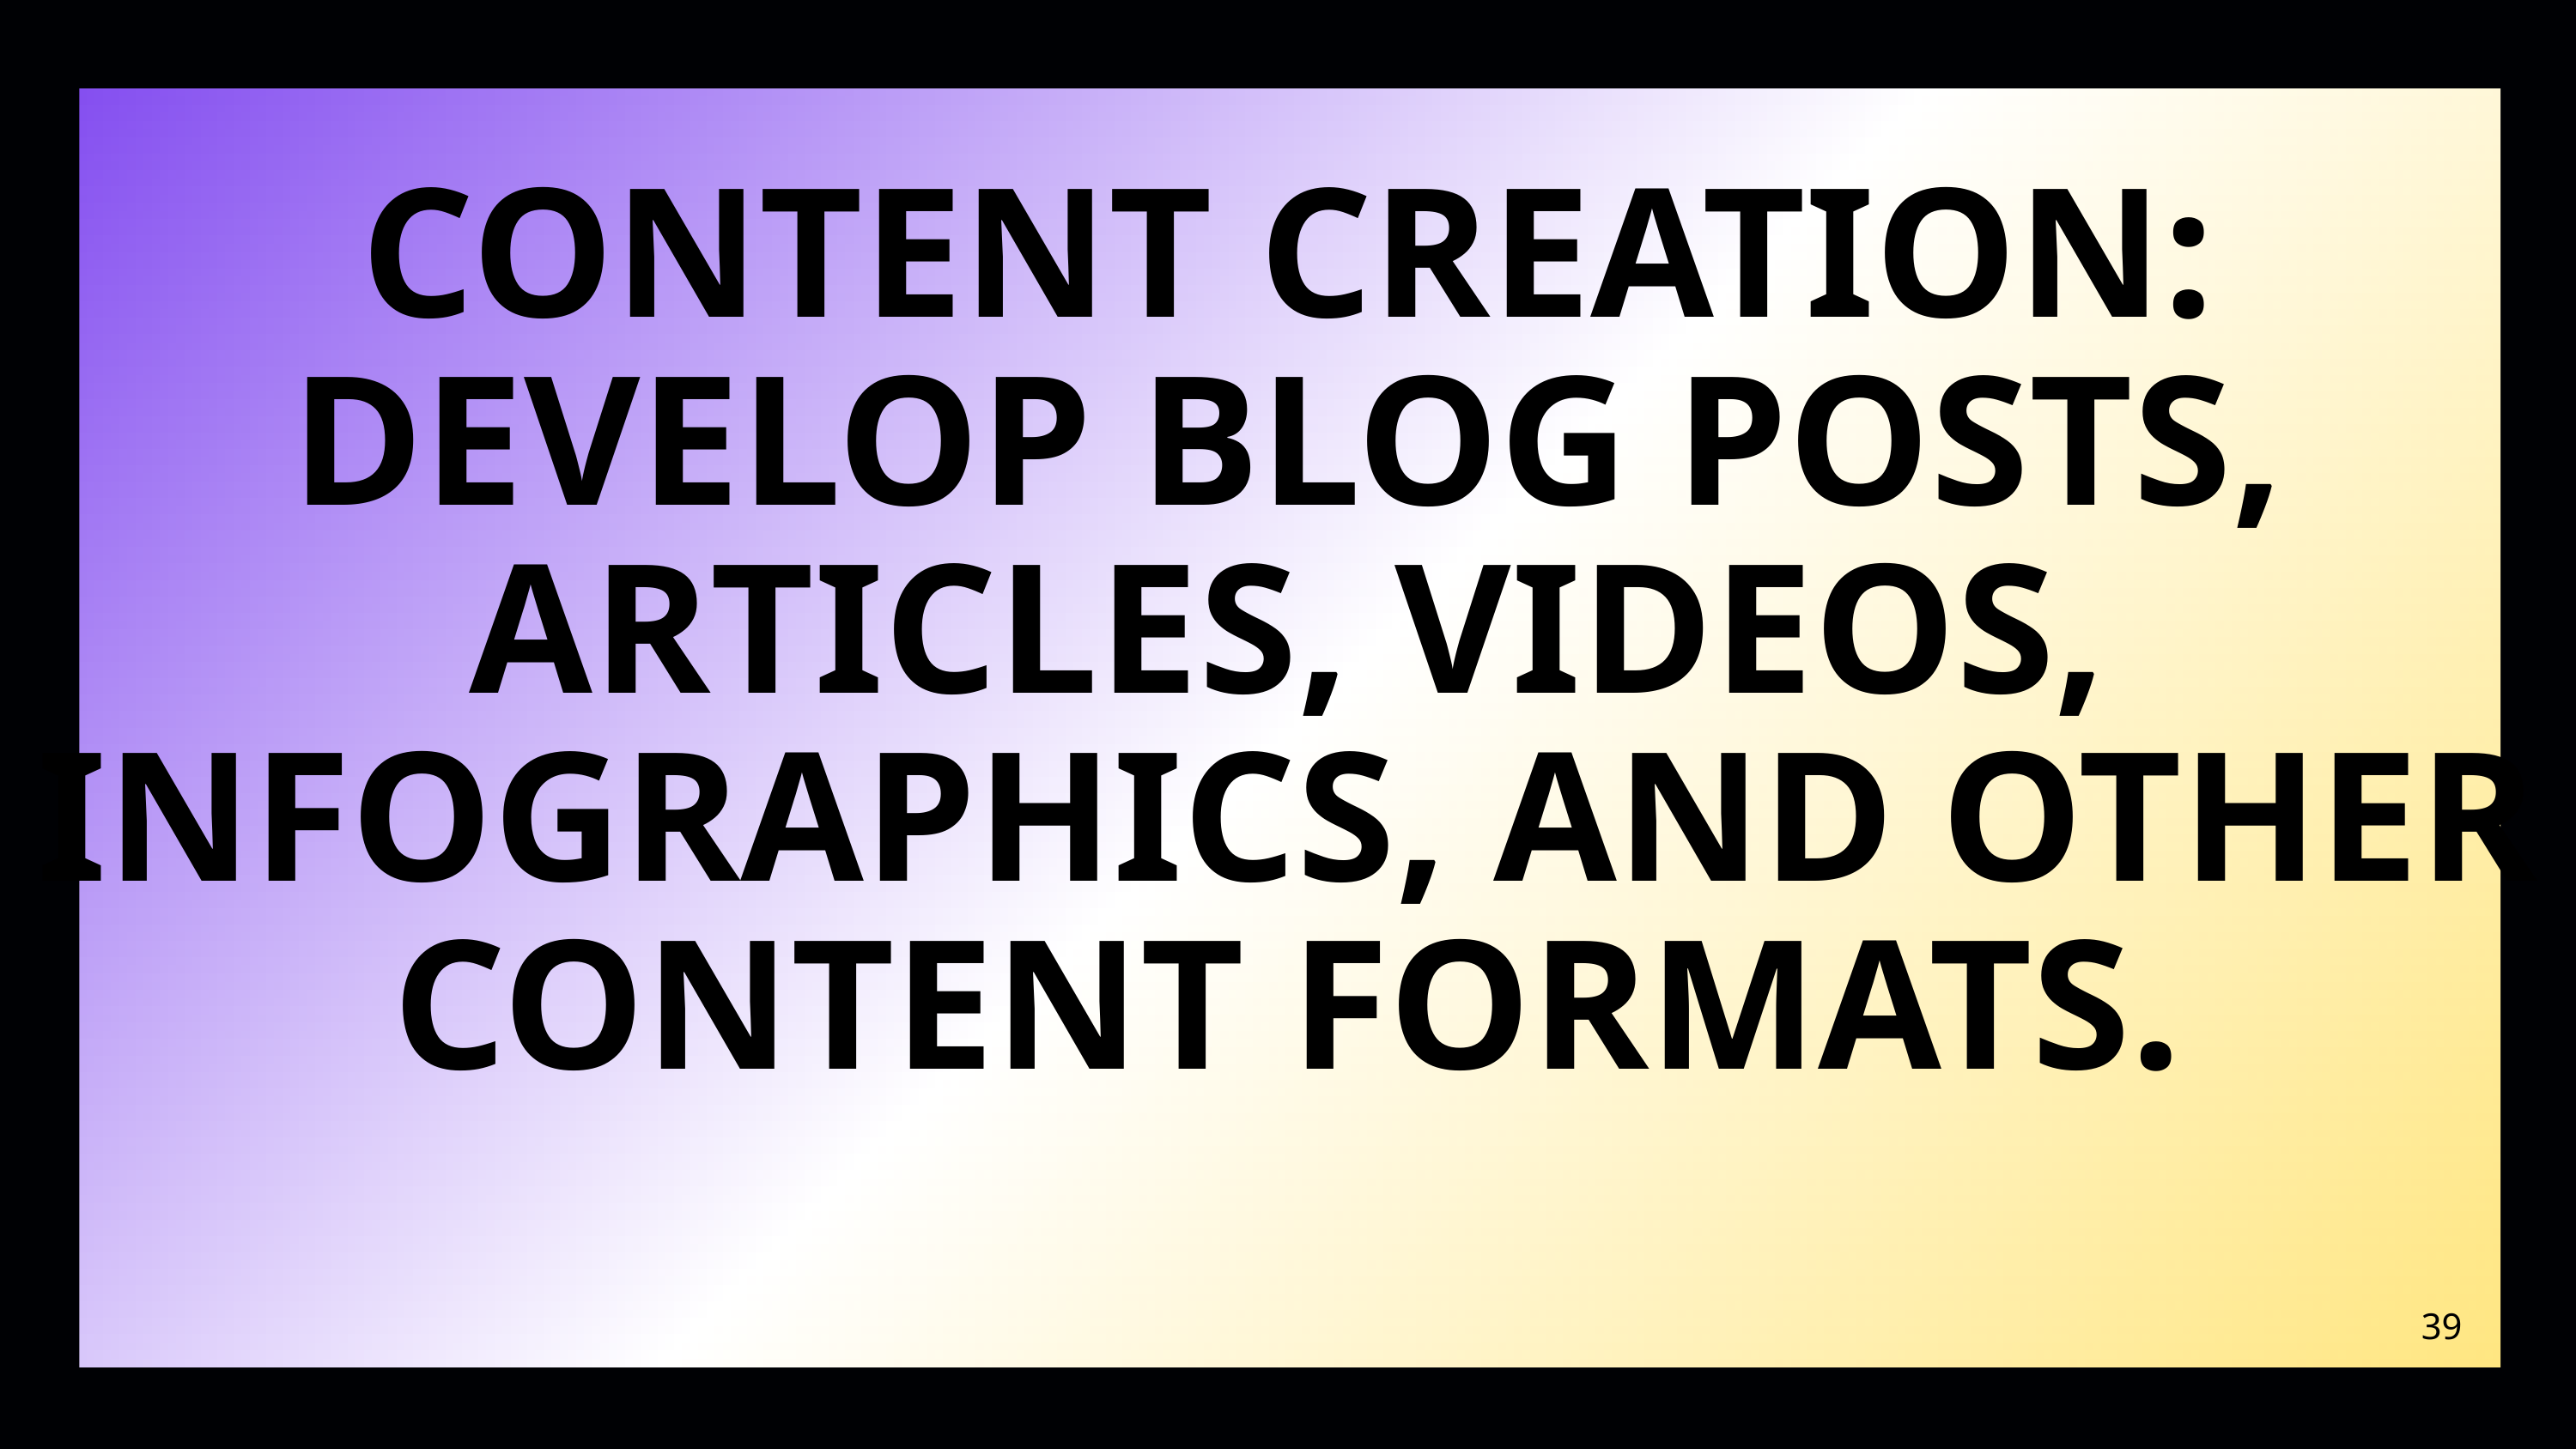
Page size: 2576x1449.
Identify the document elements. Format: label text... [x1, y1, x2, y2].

text_box [79, 1294, 2501, 1367]
text_box 39 [2421, 1296, 2463, 1348]
text_box [79, 88, 2501, 165]
text_box CONTENT CREATION: DEVELOP BLOG POSTS, ARTICLES, VIDEOS, INFOGRAPHICS, AND OTHER CONTENT FORMATS. [0, 165, 2576, 1294]
